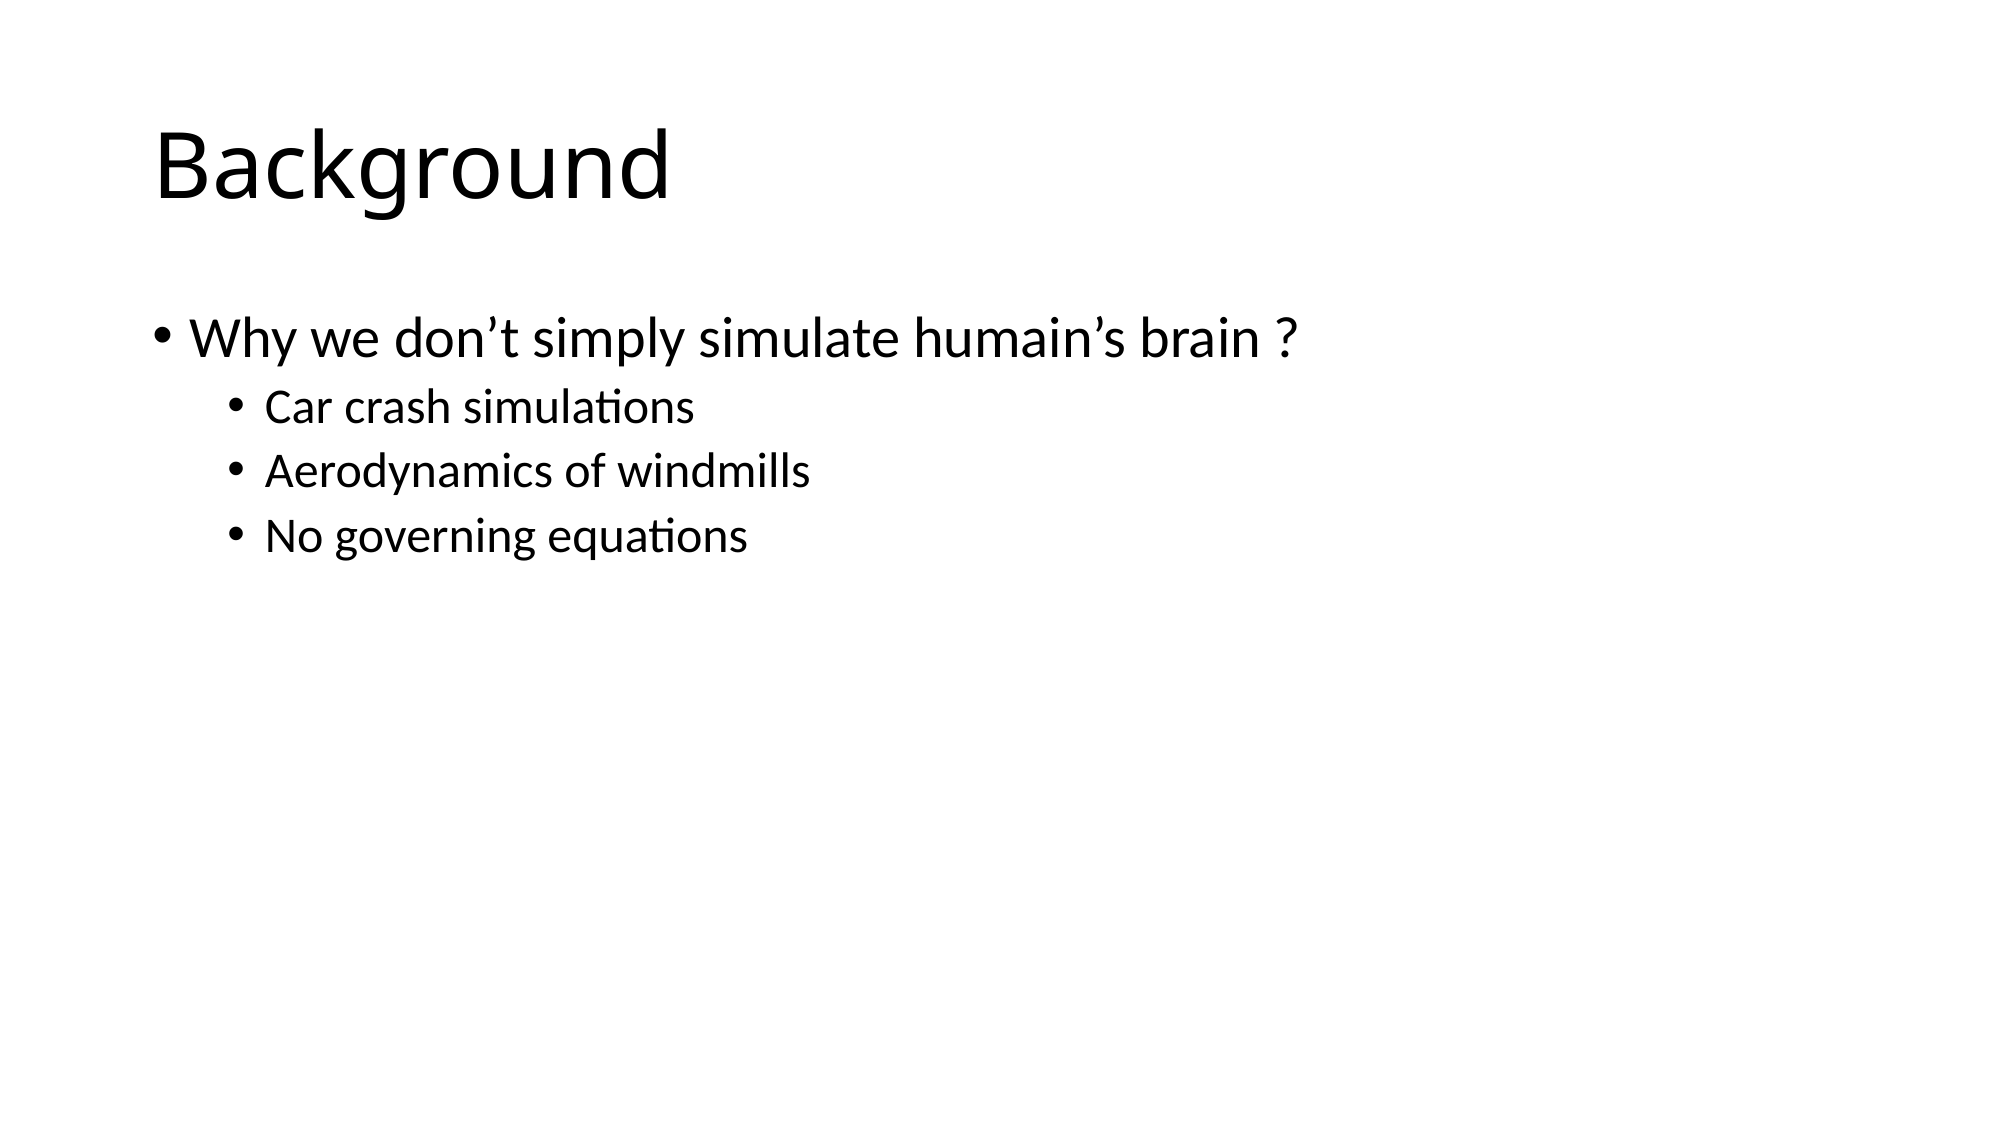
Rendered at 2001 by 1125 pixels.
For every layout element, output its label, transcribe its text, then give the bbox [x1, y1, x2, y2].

list Why we don’t simply simulate humain’s brain ? Car crash simulations Aerodynamics of windmills No governing equations [137, 299, 1863, 1014]
title Background [137, 59, 1863, 278]
